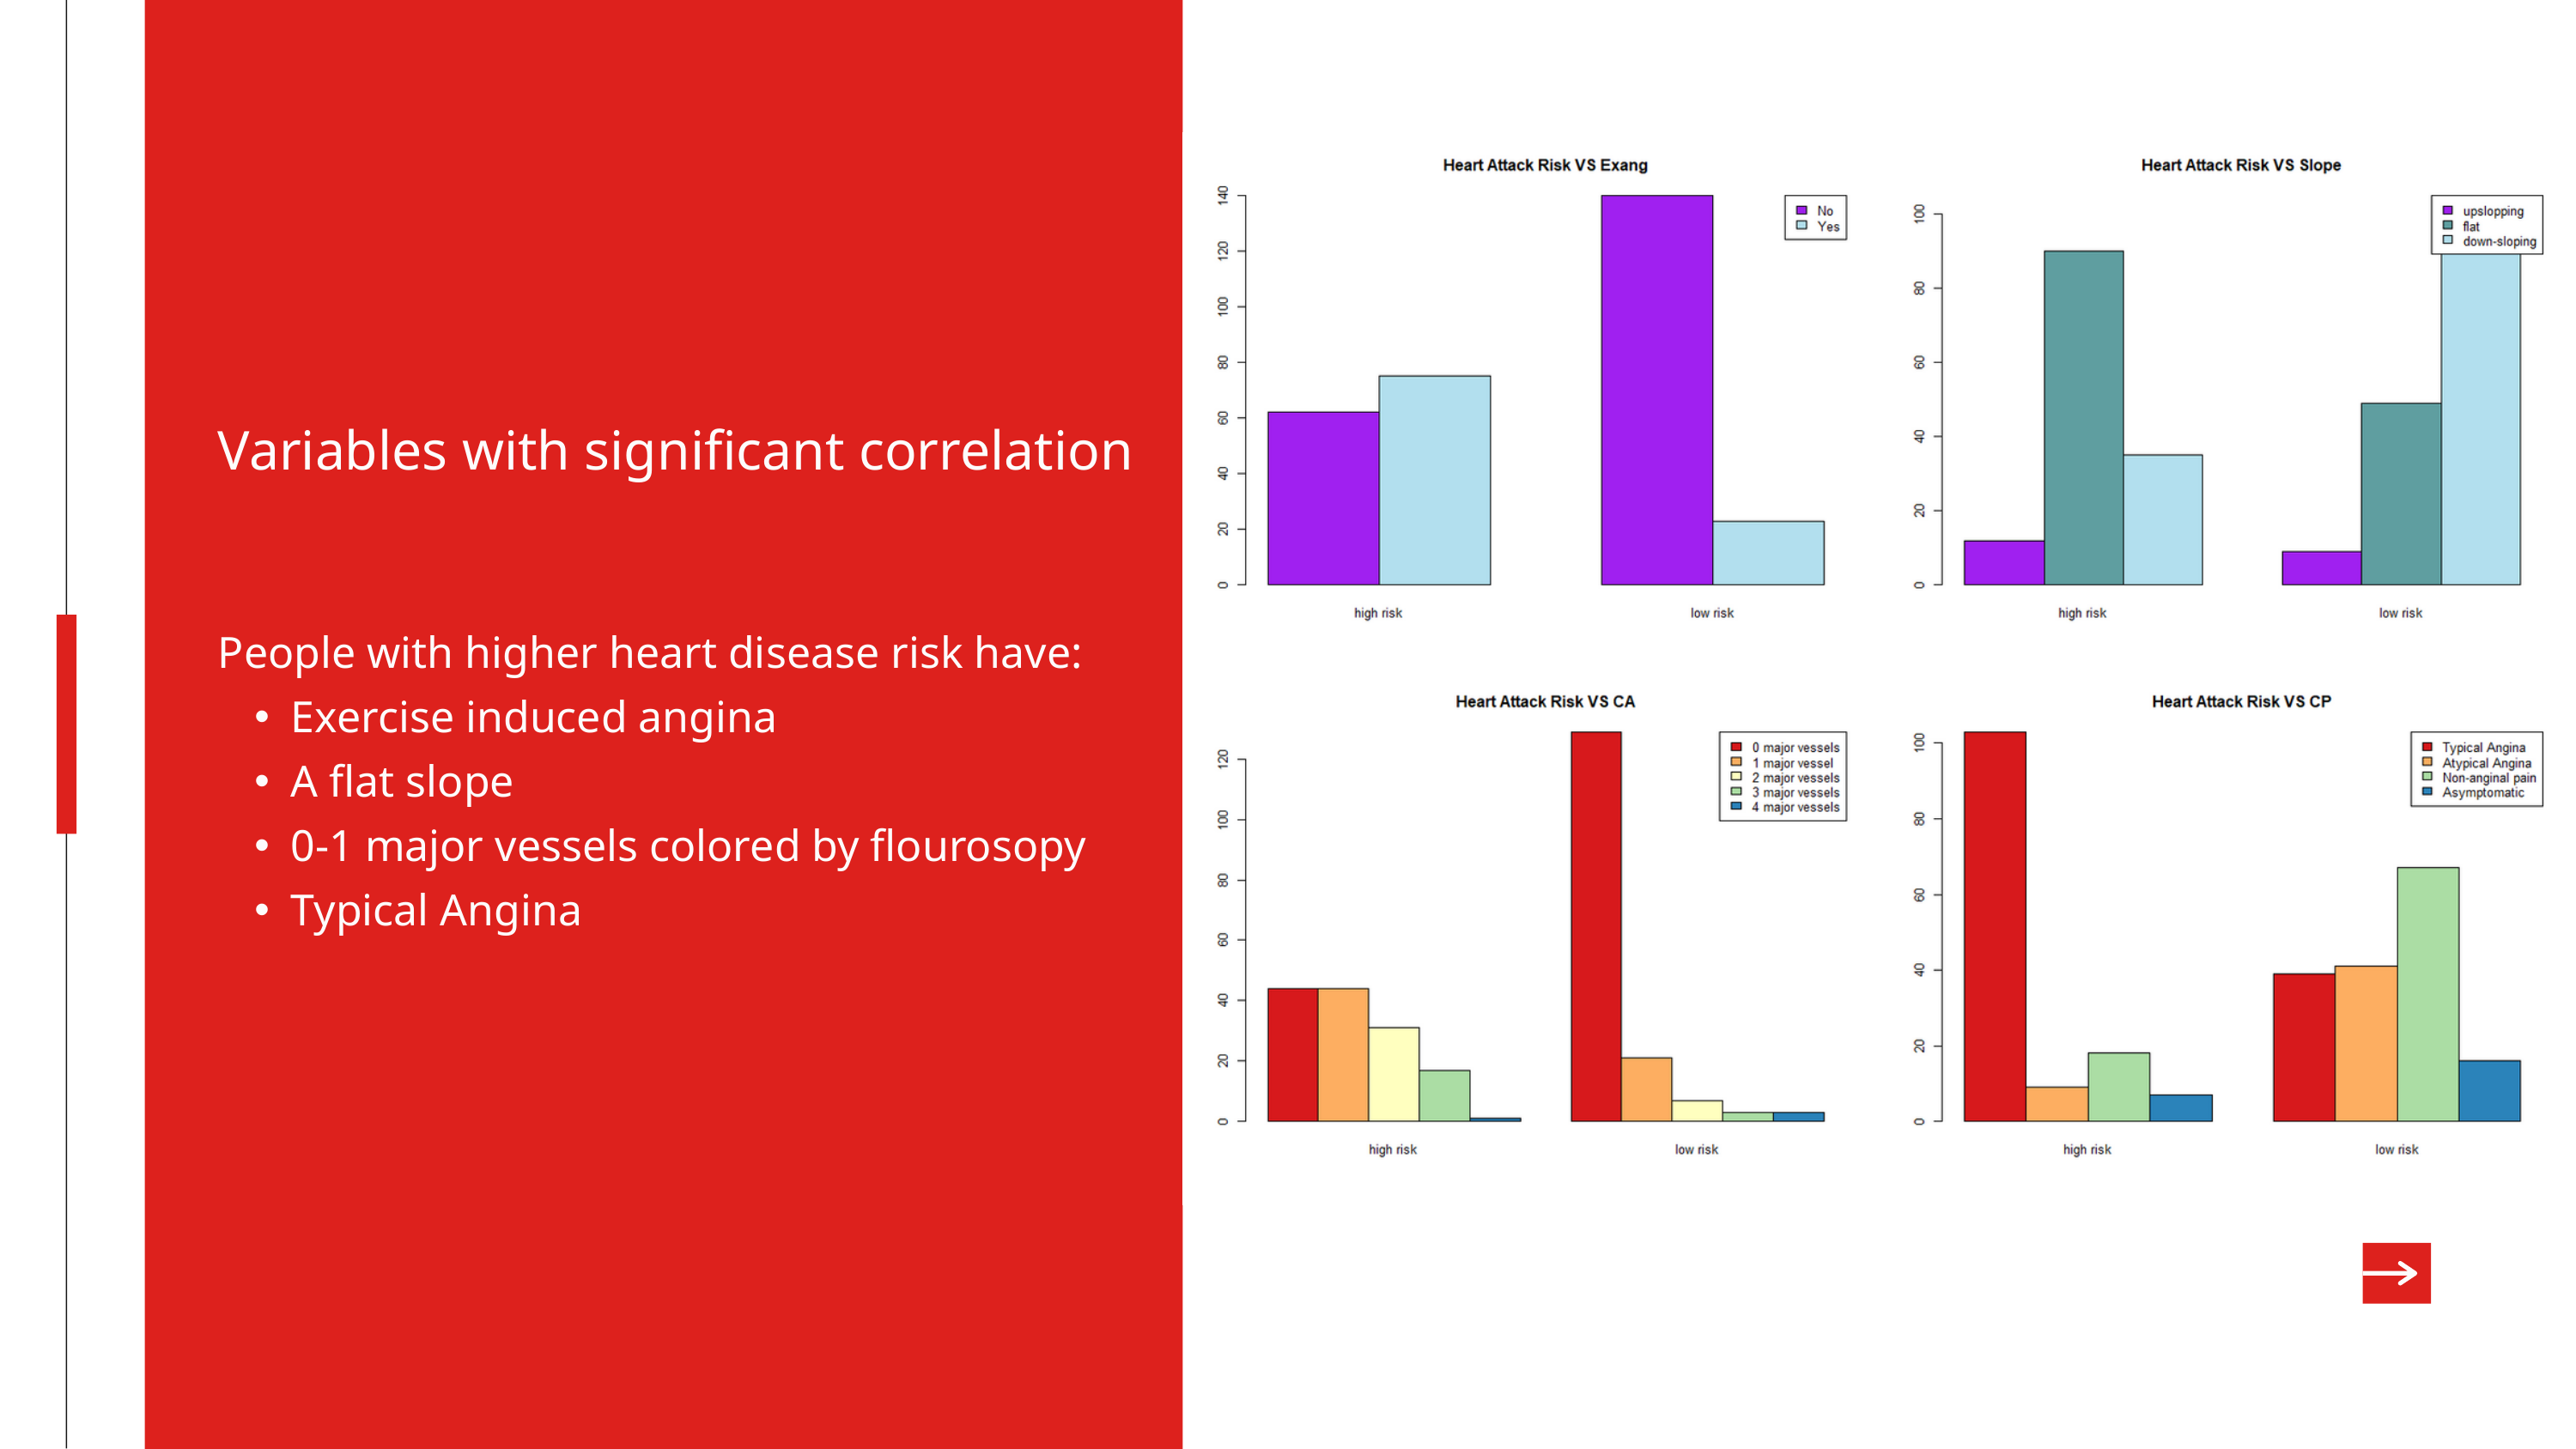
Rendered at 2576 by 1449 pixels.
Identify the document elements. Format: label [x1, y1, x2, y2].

text_box [56, 0, 77, 1449]
text_box [217, 412, 1183, 925]
text_box [144, 0, 1183, 1449]
text_box [2362, 1242, 2432, 1304]
picture [1182, 132, 2576, 1205]
